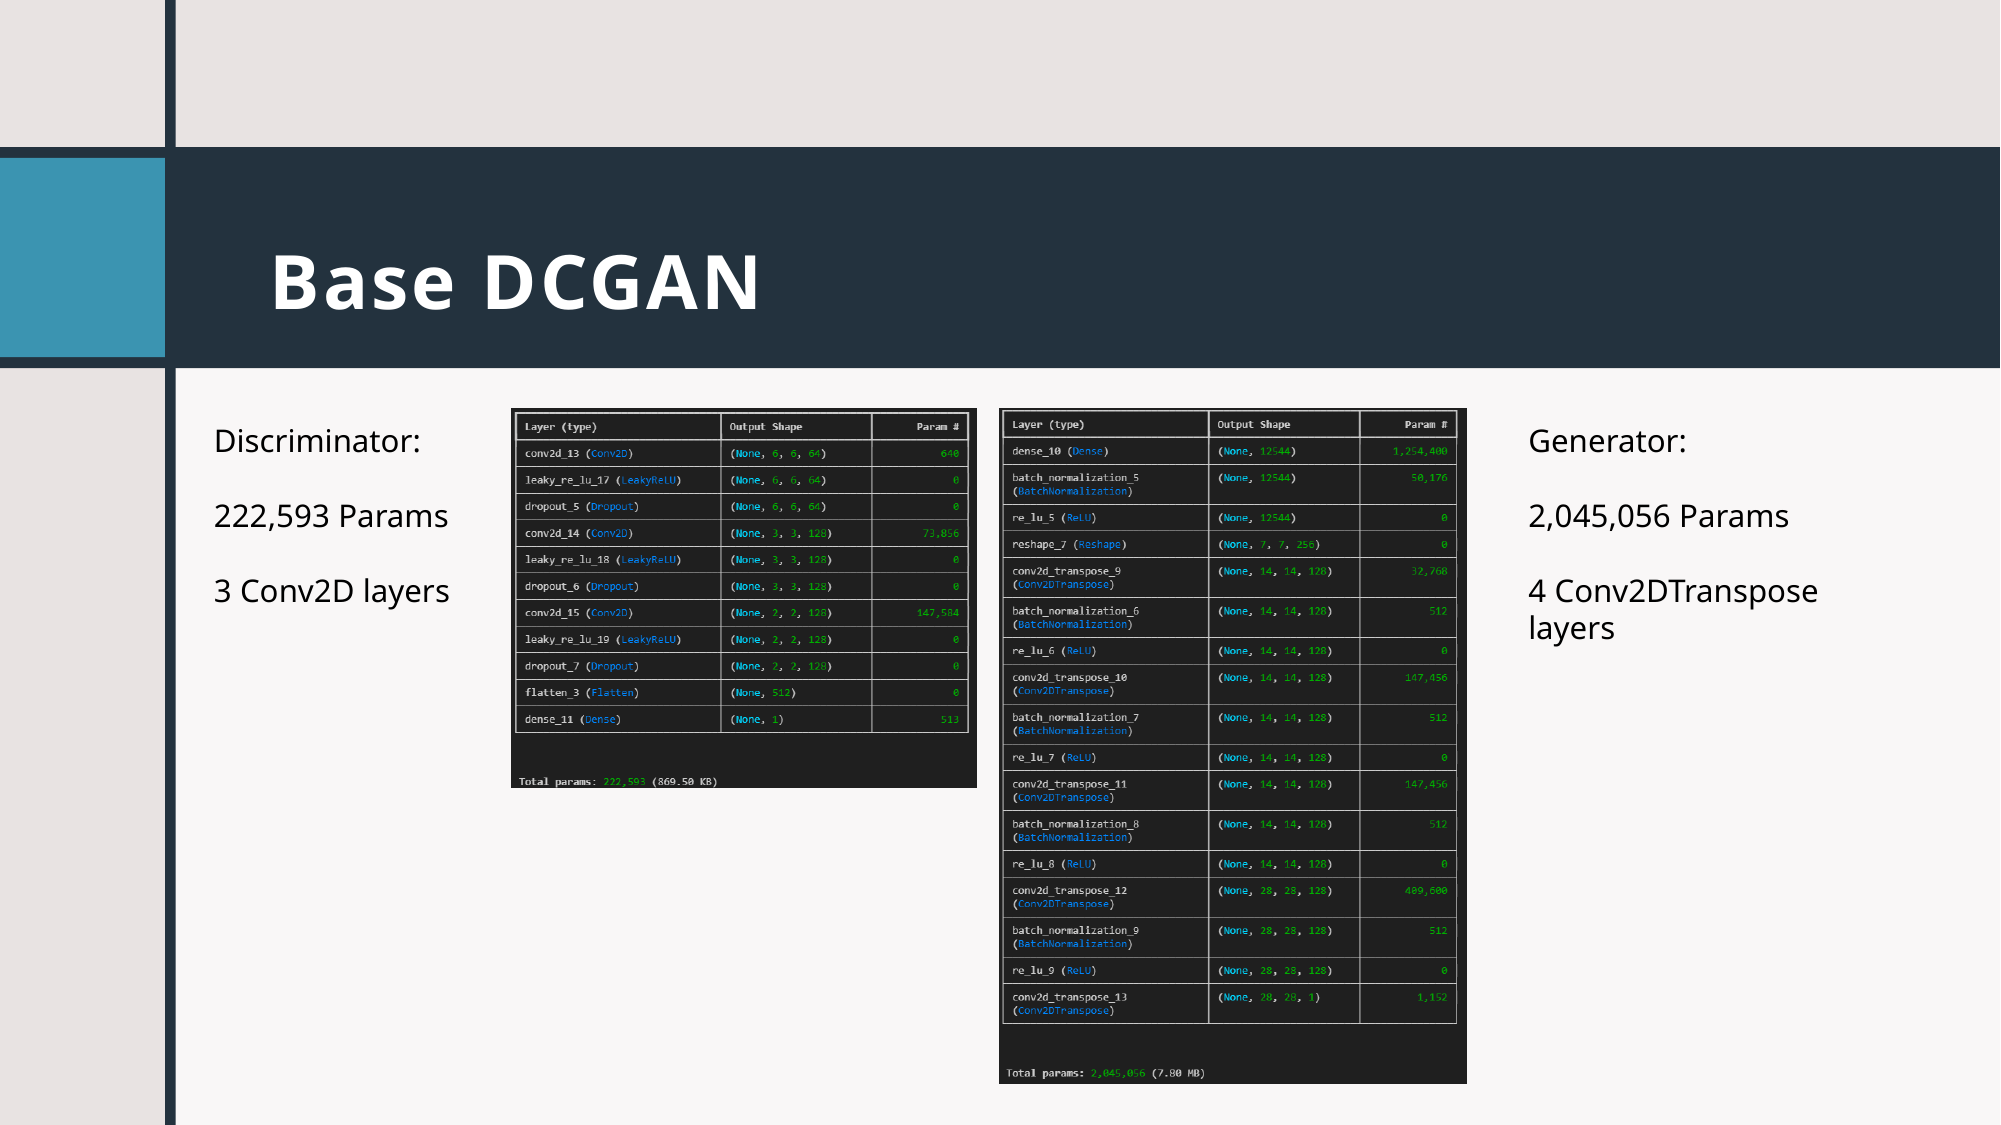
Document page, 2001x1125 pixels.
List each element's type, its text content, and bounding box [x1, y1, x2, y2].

text_box [0, 0, 164, 146]
picture [999, 408, 1467, 1084]
text_box [177, 0, 2000, 146]
text_box [0, 157, 164, 358]
text_box [0, 146, 164, 157]
text_box [164, 0, 177, 1125]
text_box [0, 358, 164, 369]
text_box Discriminator: 222,593 Params 3 Conv2D layers [199, 414, 511, 691]
picture [511, 408, 977, 789]
title Base DCGAN [251, 171, 1895, 341]
text_box [177, 369, 2000, 1125]
text_box [0, 369, 164, 1125]
text_box [177, 146, 2000, 369]
text_box Generator: 2,045,056 Params 4 Conv2DTranspose layers [1513, 414, 1922, 654]
